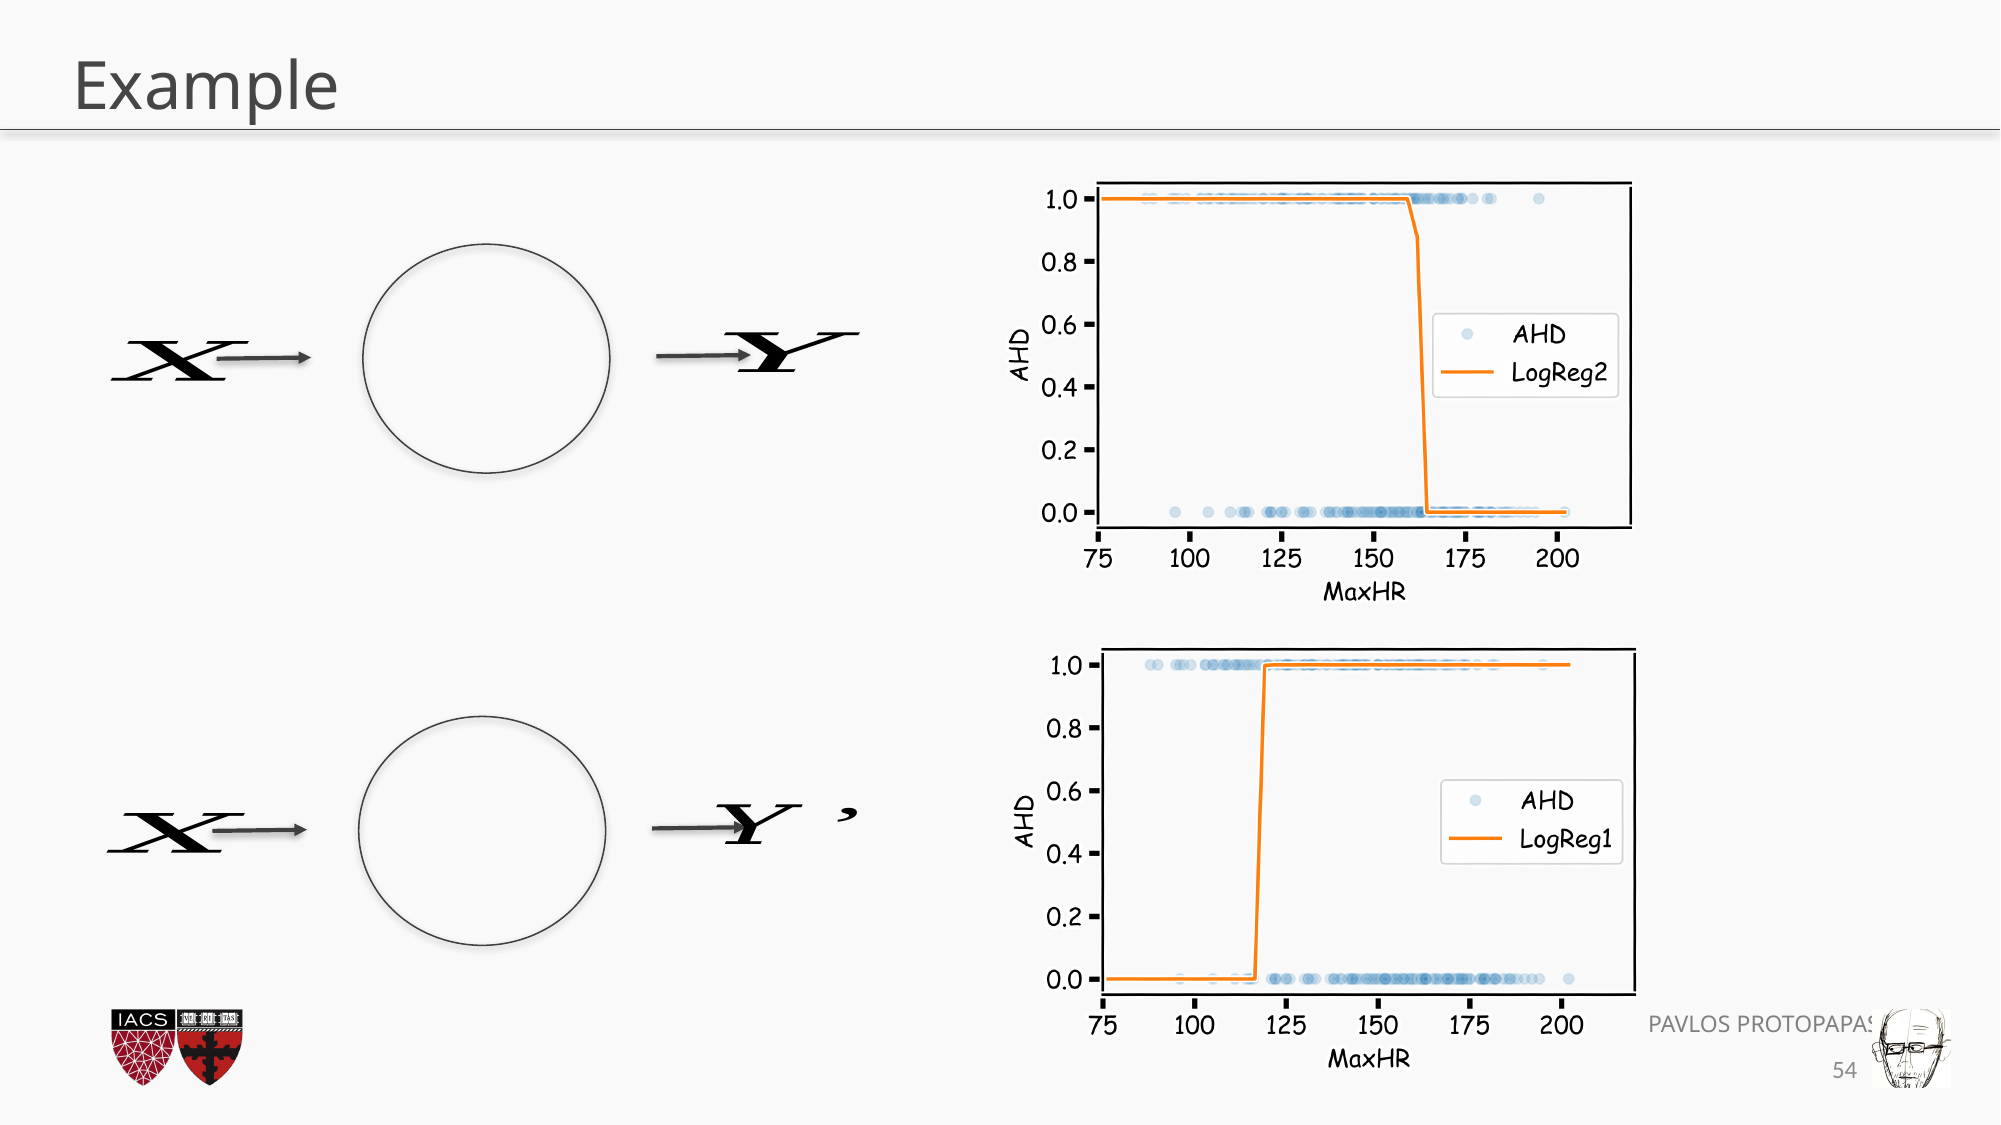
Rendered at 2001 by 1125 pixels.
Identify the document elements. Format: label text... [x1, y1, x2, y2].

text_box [97, 716, 869, 946]
picture [109, 1009, 243, 1086]
slide_number 54 [1743, 1038, 1873, 1099]
title Example [57, 35, 1943, 162]
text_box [101, 243, 873, 474]
picture [976, 121, 1741, 1096]
picture [1872, 1009, 1951, 1088]
